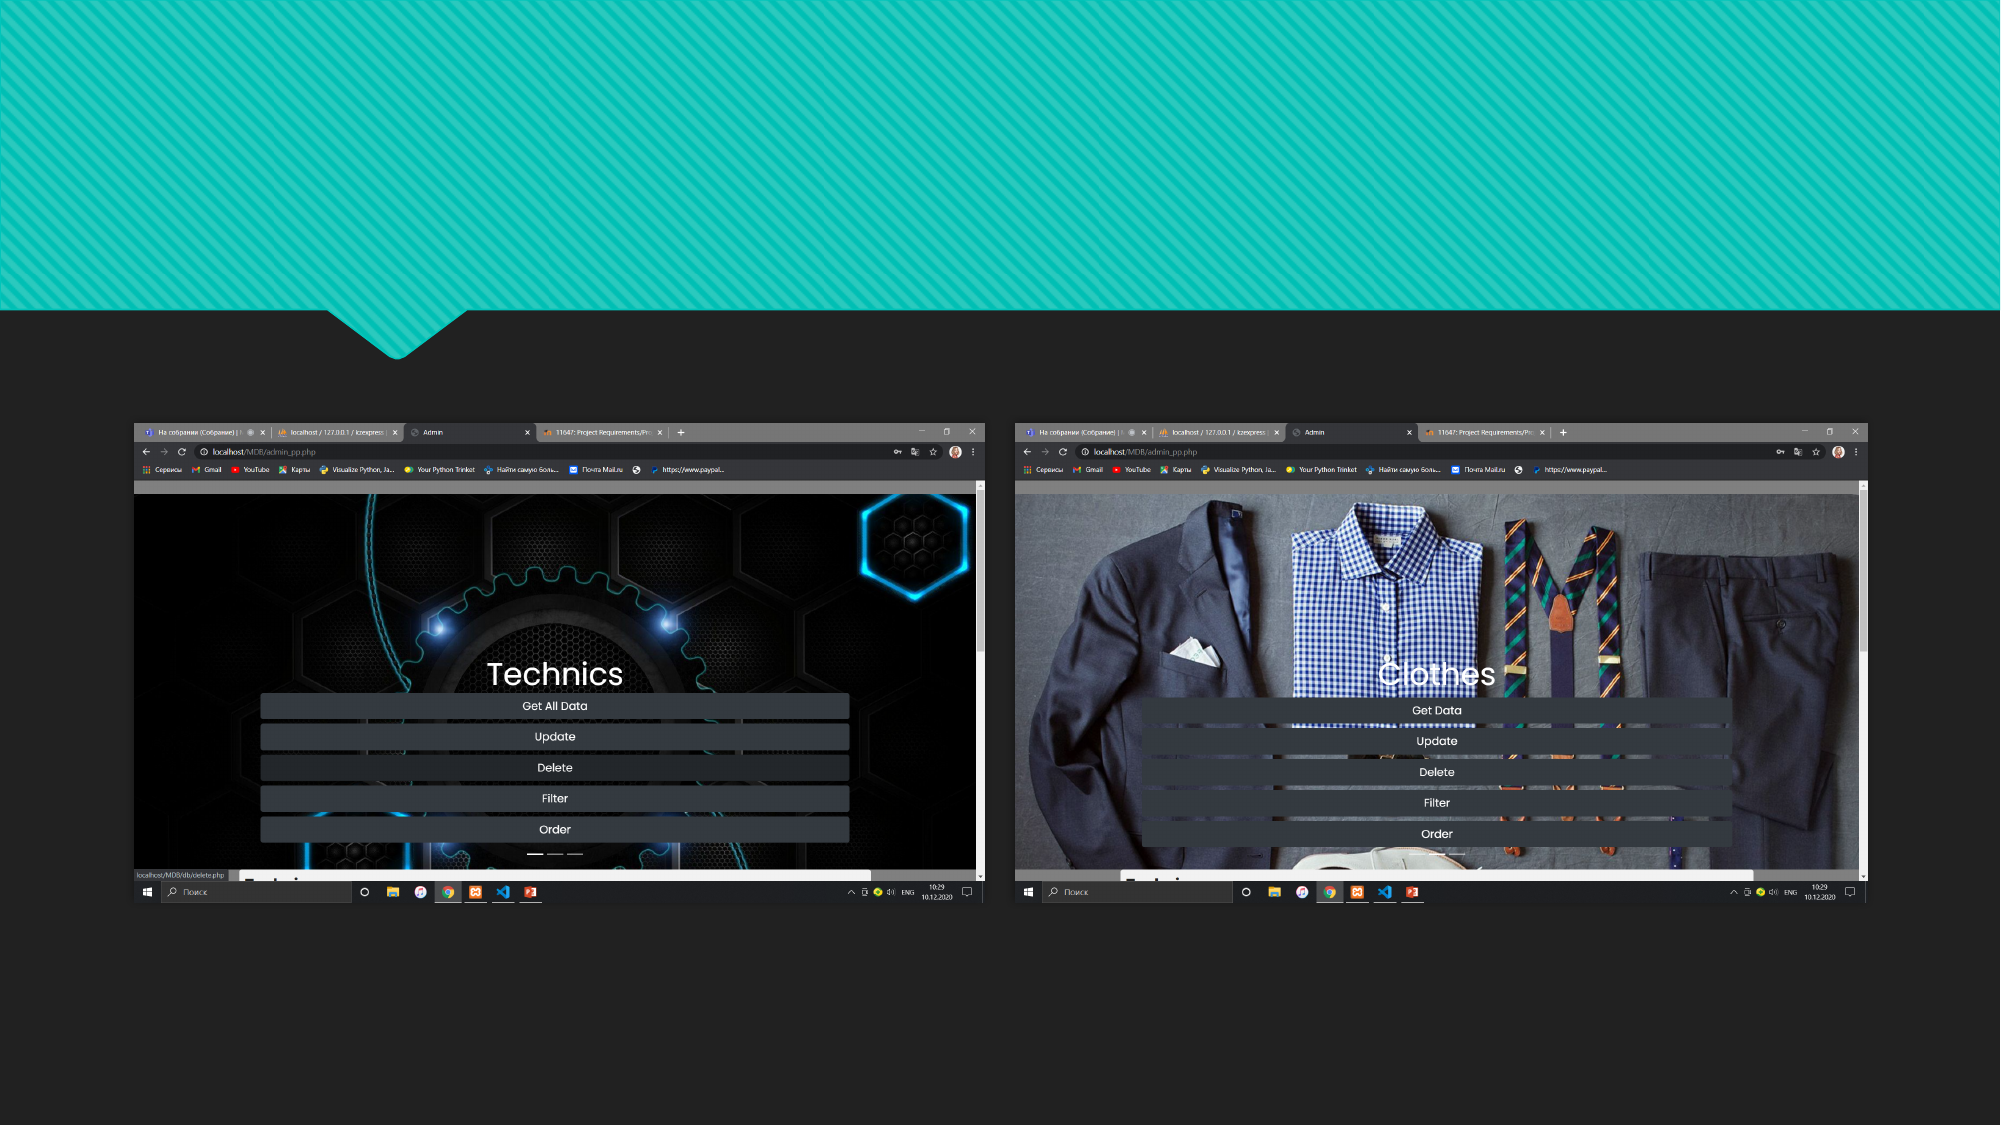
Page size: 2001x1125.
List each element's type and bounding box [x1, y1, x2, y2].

list [1014, 423, 1868, 903]
list [134, 423, 986, 903]
